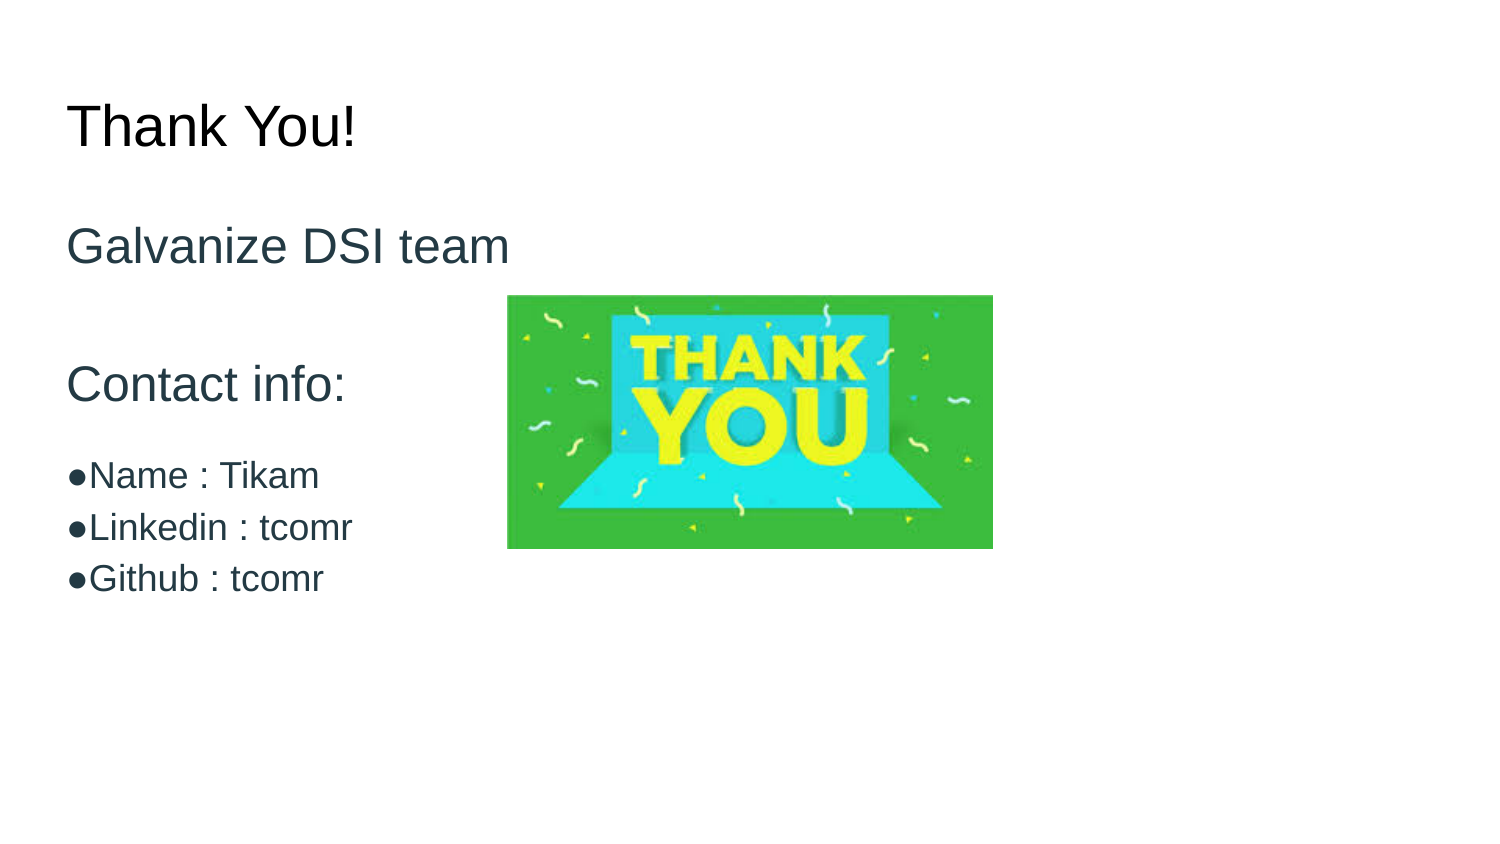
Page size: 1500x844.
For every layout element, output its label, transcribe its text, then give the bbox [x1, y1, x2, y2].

title Thank You! [51, 72, 1449, 167]
list Galvanize DSI team Contact info: ●Name : Tikam ●Linkedin : tcomr ●Github : tcomr [51, 189, 1449, 750]
picture [506, 295, 994, 549]
